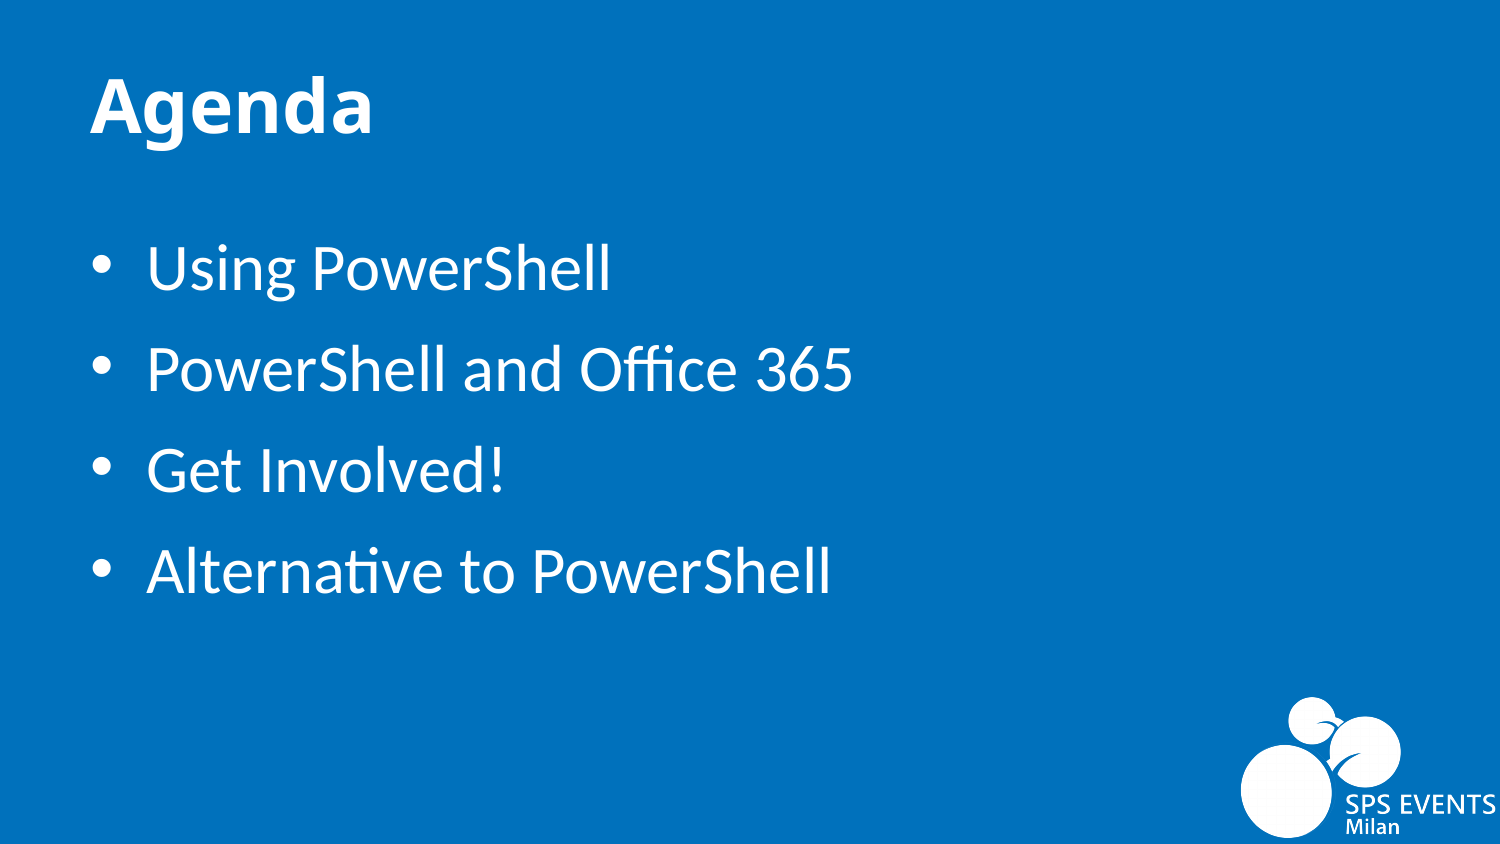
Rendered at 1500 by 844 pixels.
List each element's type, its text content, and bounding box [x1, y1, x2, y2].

title Agenda [75, 33, 1500, 175]
list Using PowerShell PowerShell and Office 365 Get Involved! Alternative to PowerShell [75, 207, 1484, 820]
picture [1239, 693, 1500, 842]
